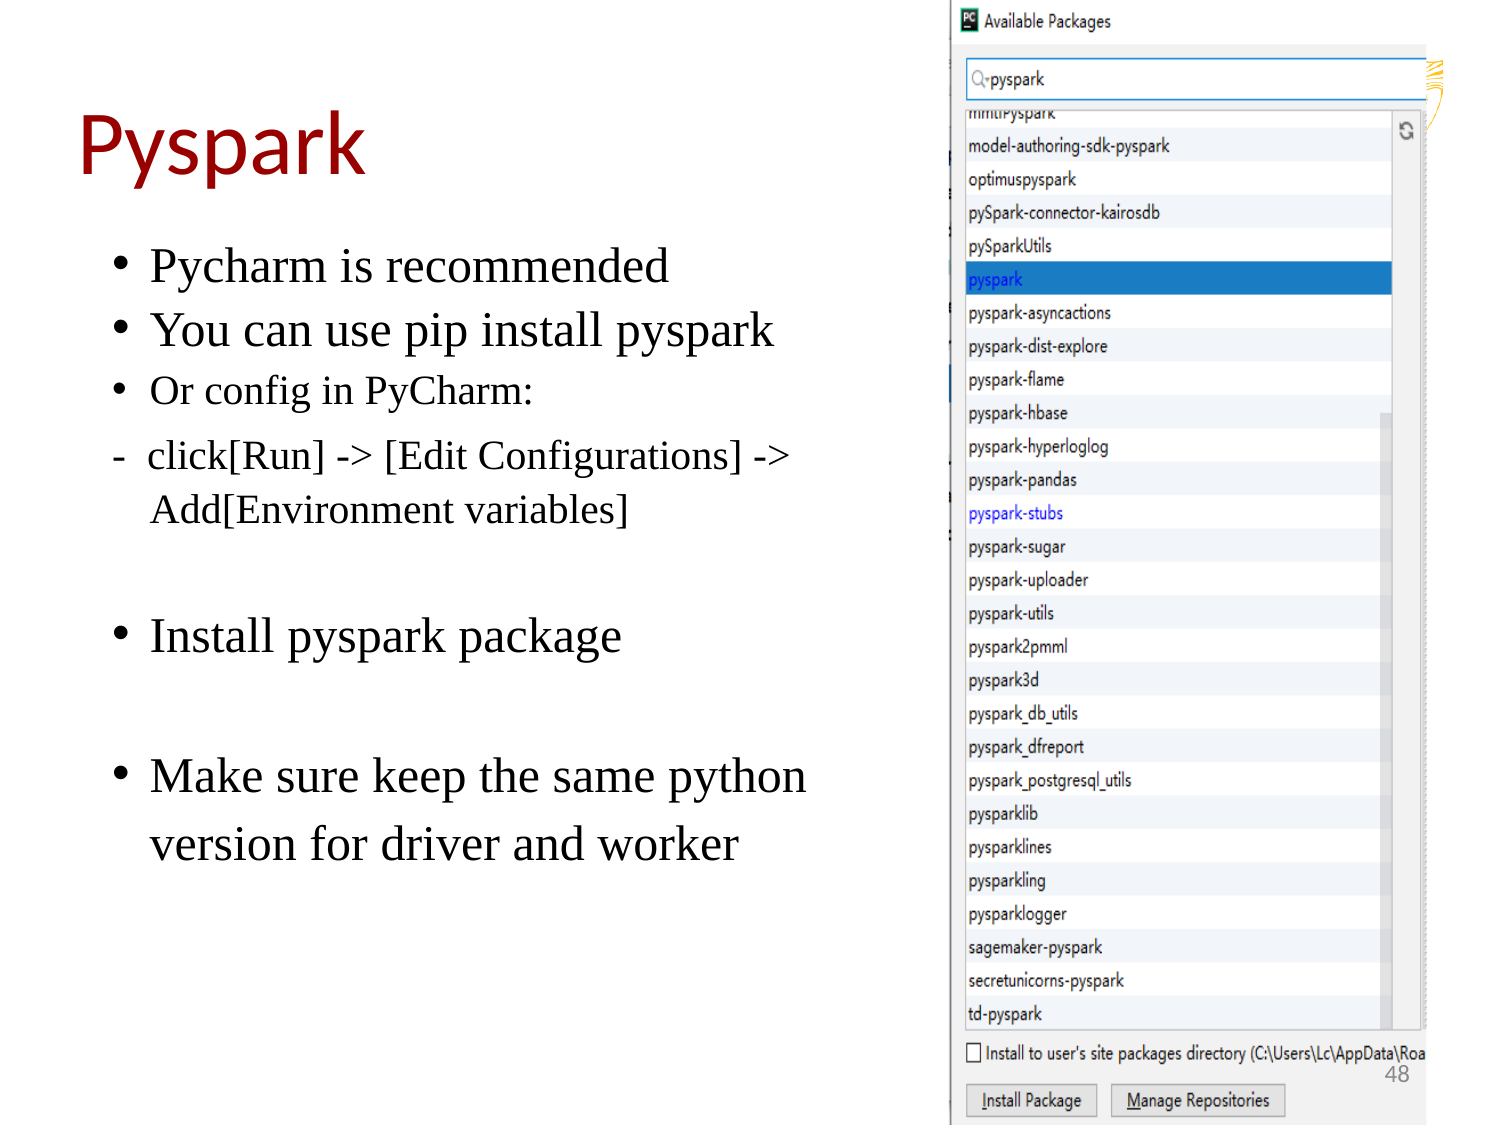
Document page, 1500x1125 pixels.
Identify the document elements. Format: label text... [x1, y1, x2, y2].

slide_number 48 [1074, 738, 1425, 1125]
picture [1427, 52, 1444, 148]
text_box Pycharm is recommended You can use pip install pyspark Or config in PyCharm: - click[Run] -> [Edit Configurations] -> Add[Environment variables] Install pyspark package Make sure keep the same python version for driver and worker [109, 232, 877, 871]
text_box [948, 0, 1427, 1125]
title Pyspark [75, 83, 948, 272]
